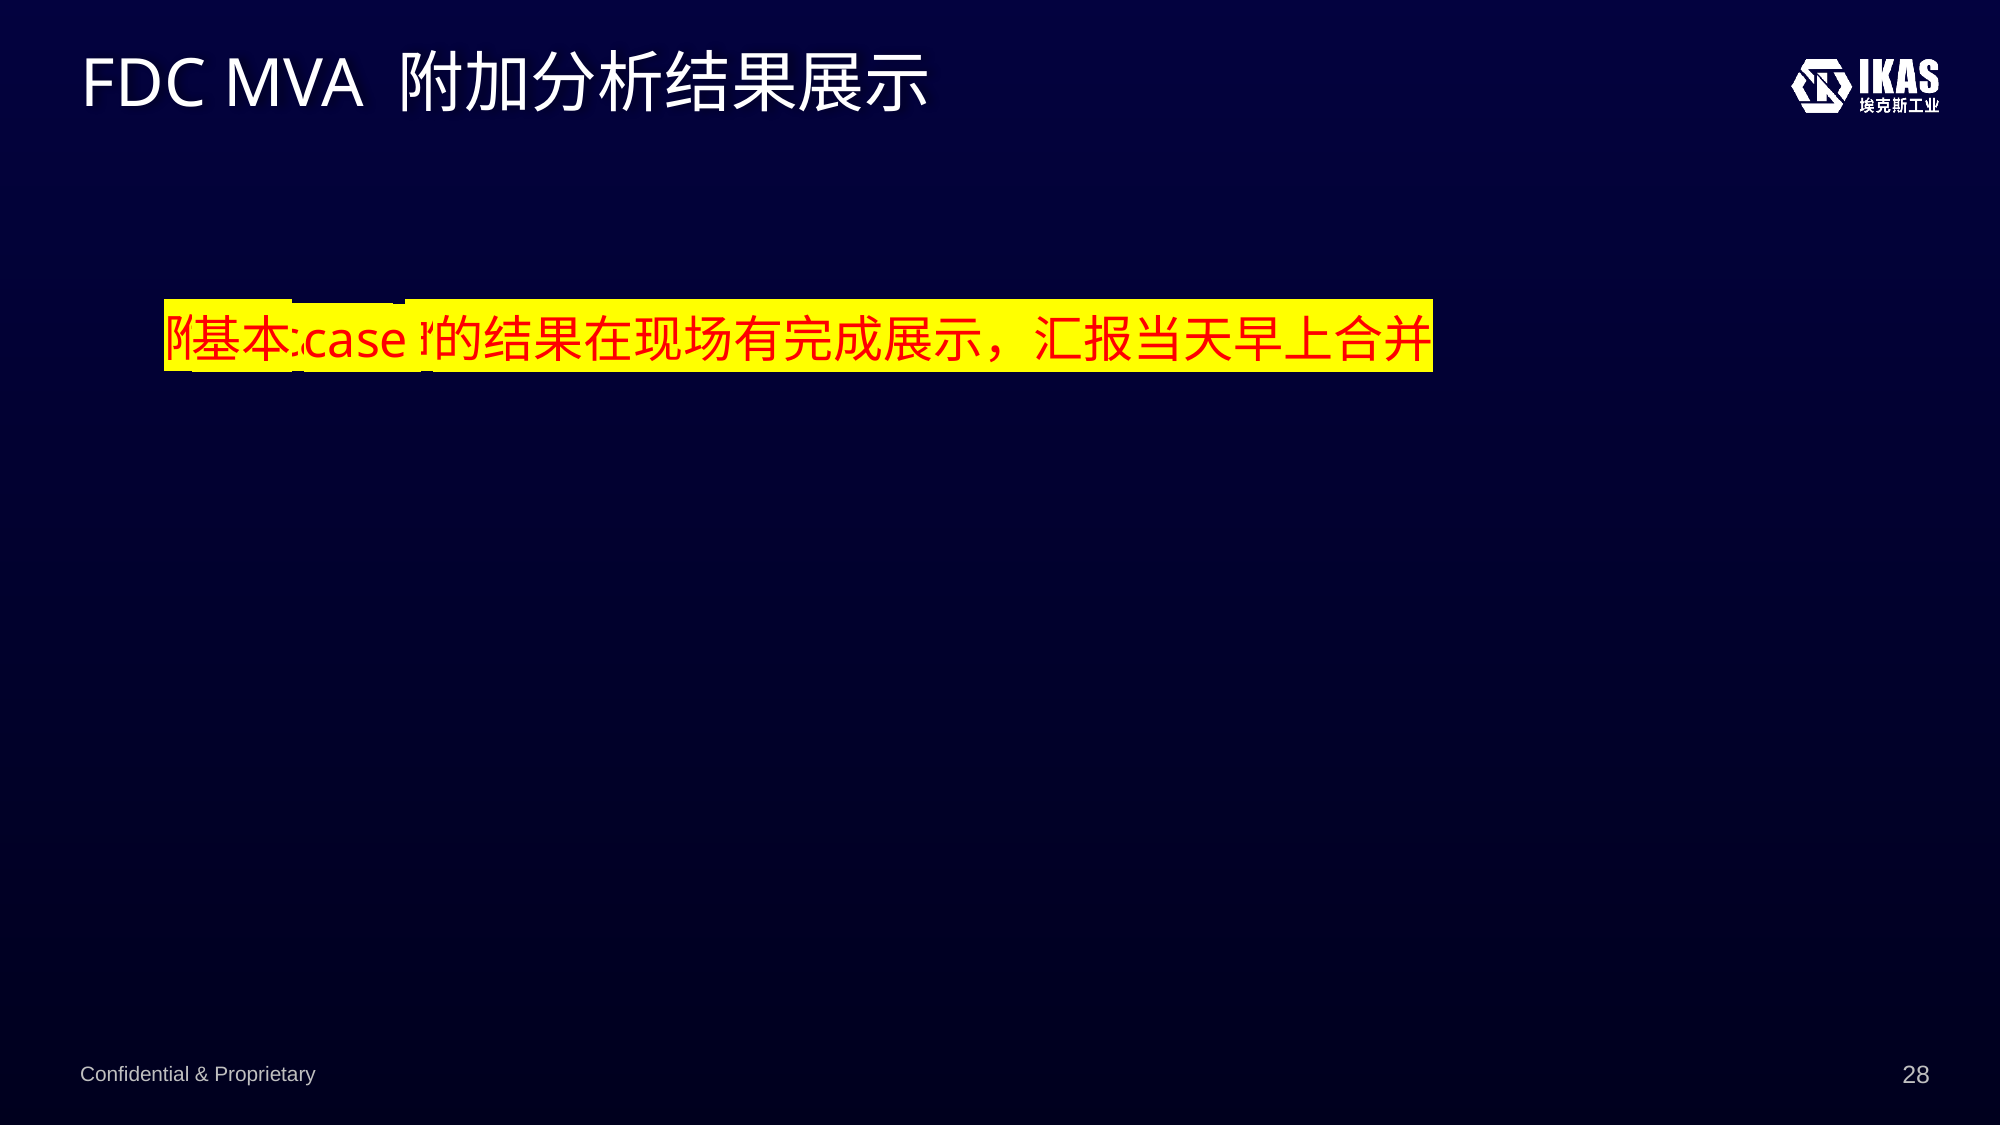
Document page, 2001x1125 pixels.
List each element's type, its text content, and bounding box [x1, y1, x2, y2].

picture [1791, 59, 1939, 113]
title FDC MVA 附加分析结果展示 [65, 45, 1578, 126]
text_box 基本case 的结果在现场有完成展示，汇报当天早上合并 [177, 284, 1448, 462]
text_box 附加case 的结果展示，需要调出来几个典型case, [149, 284, 1686, 584]
